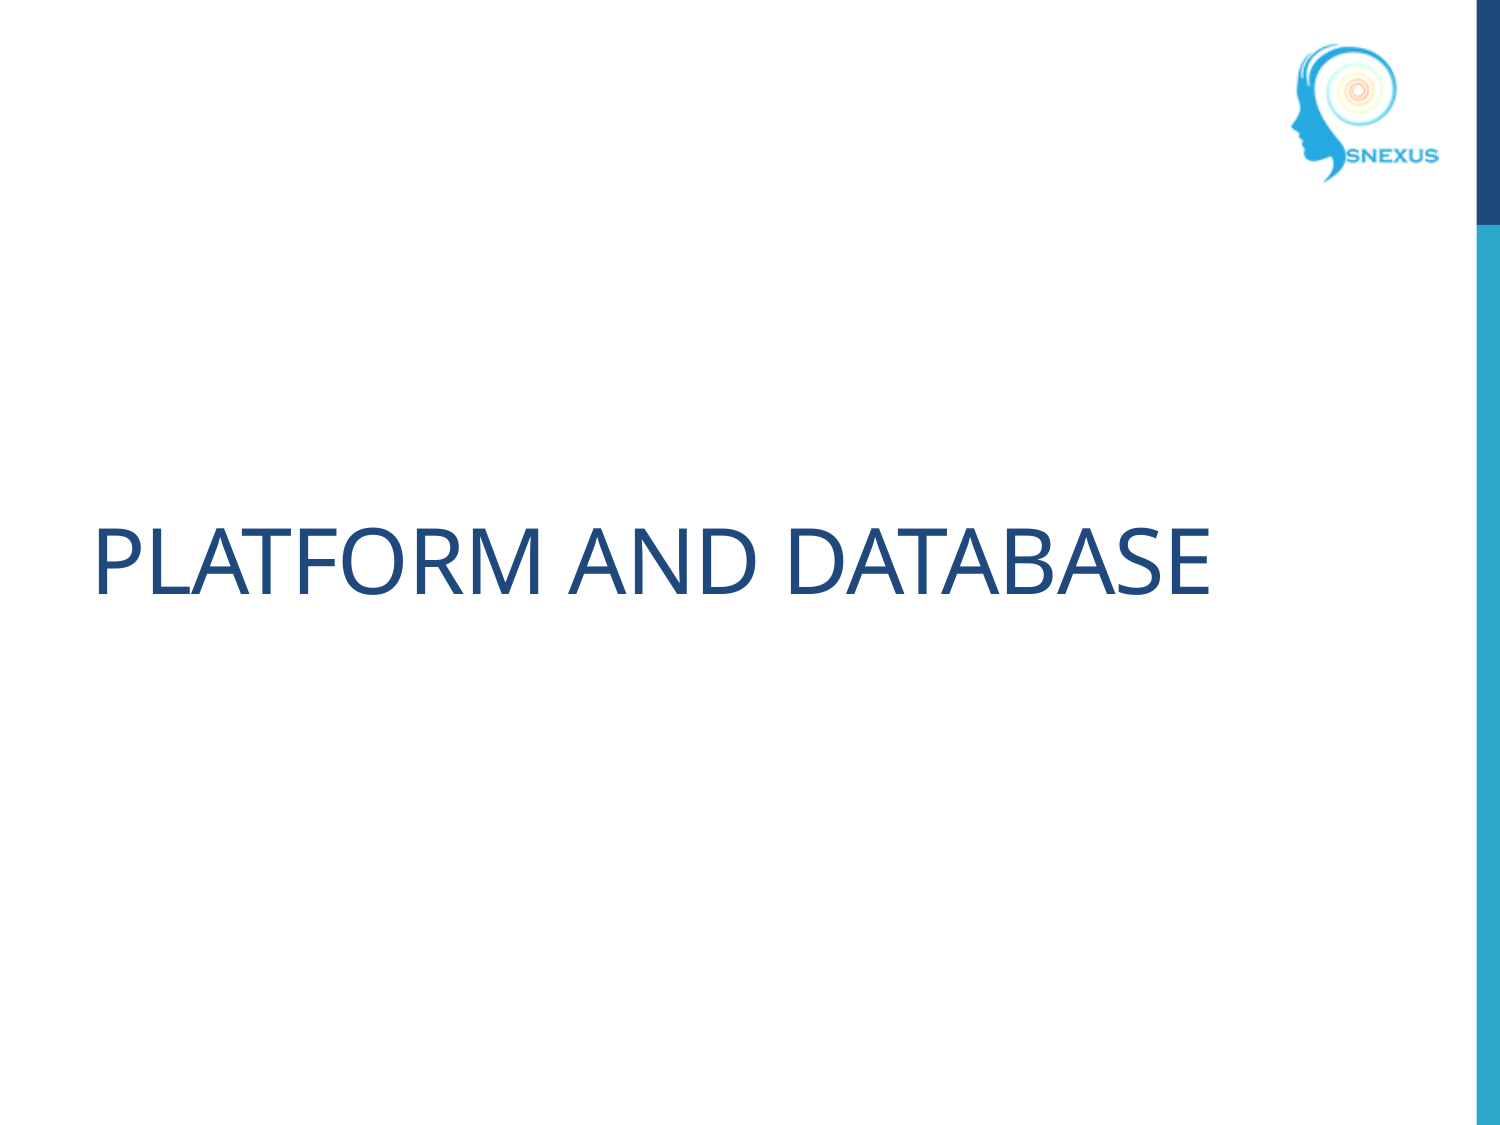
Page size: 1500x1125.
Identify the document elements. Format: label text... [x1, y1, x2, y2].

picture [1284, 41, 1440, 192]
title Platform and database [75, 395, 1232, 620]
